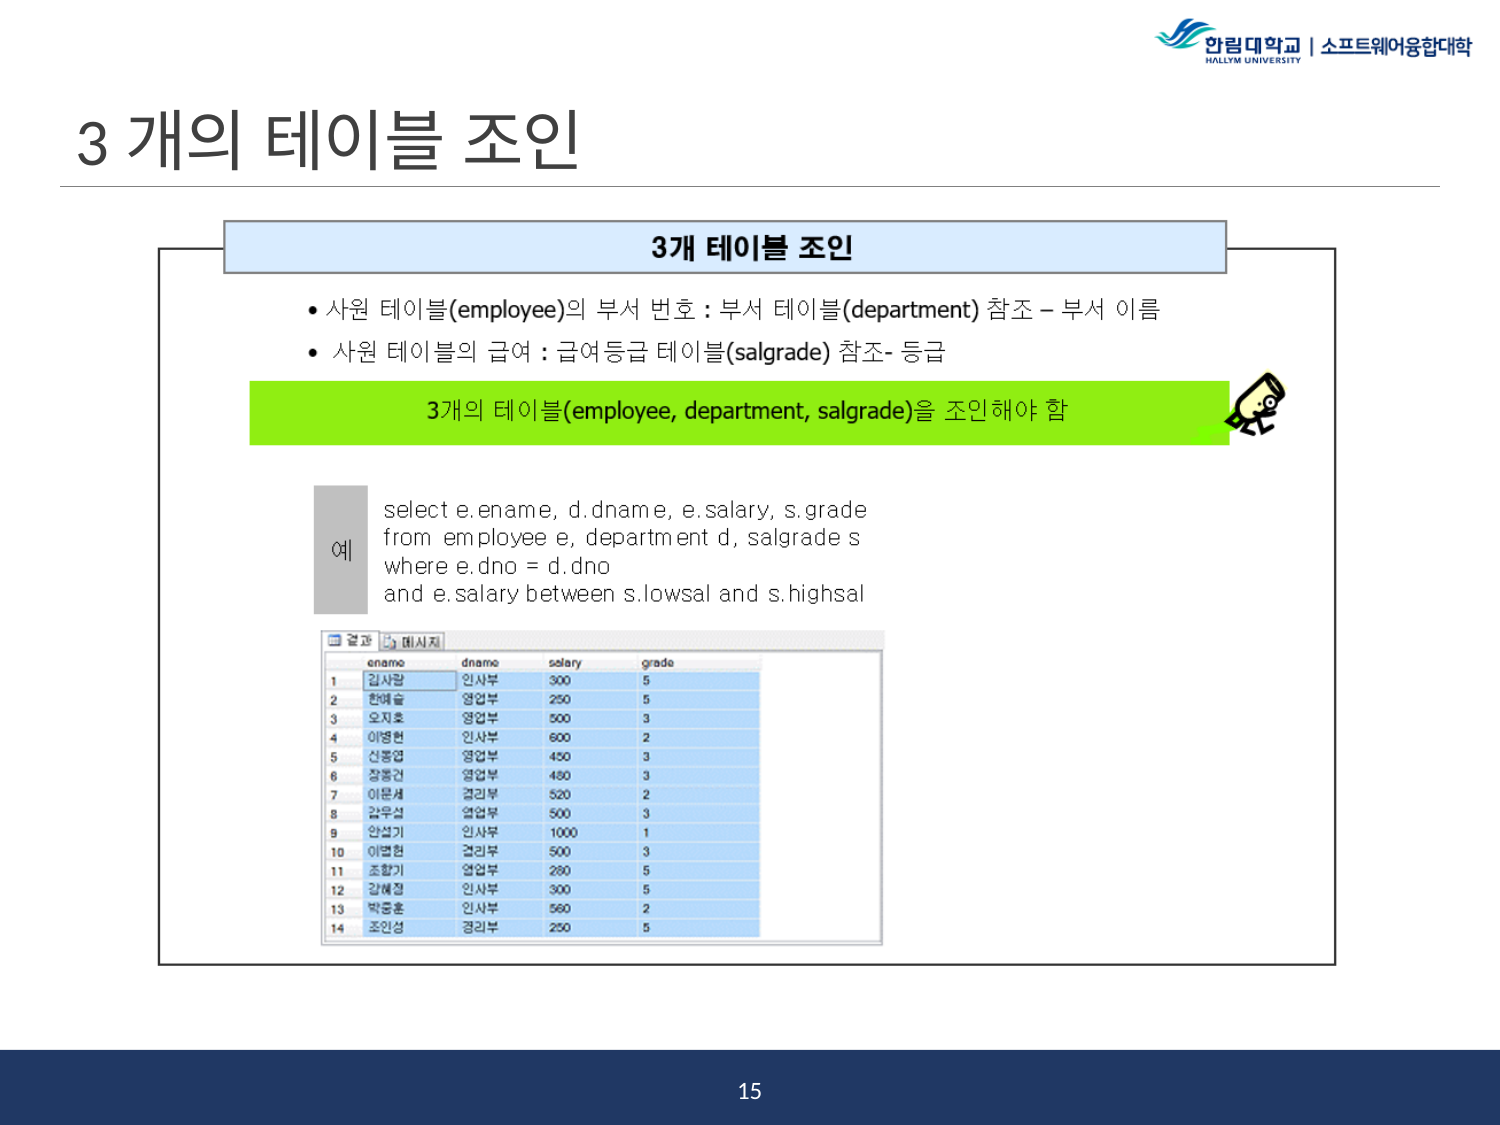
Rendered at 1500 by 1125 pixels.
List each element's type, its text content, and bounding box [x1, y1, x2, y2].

title 3개의 테이블 조인 [60, 62, 1440, 187]
picture [1148, 7, 1483, 76]
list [150, 203, 1350, 982]
slide_number 14 [669, 1059, 831, 1120]
